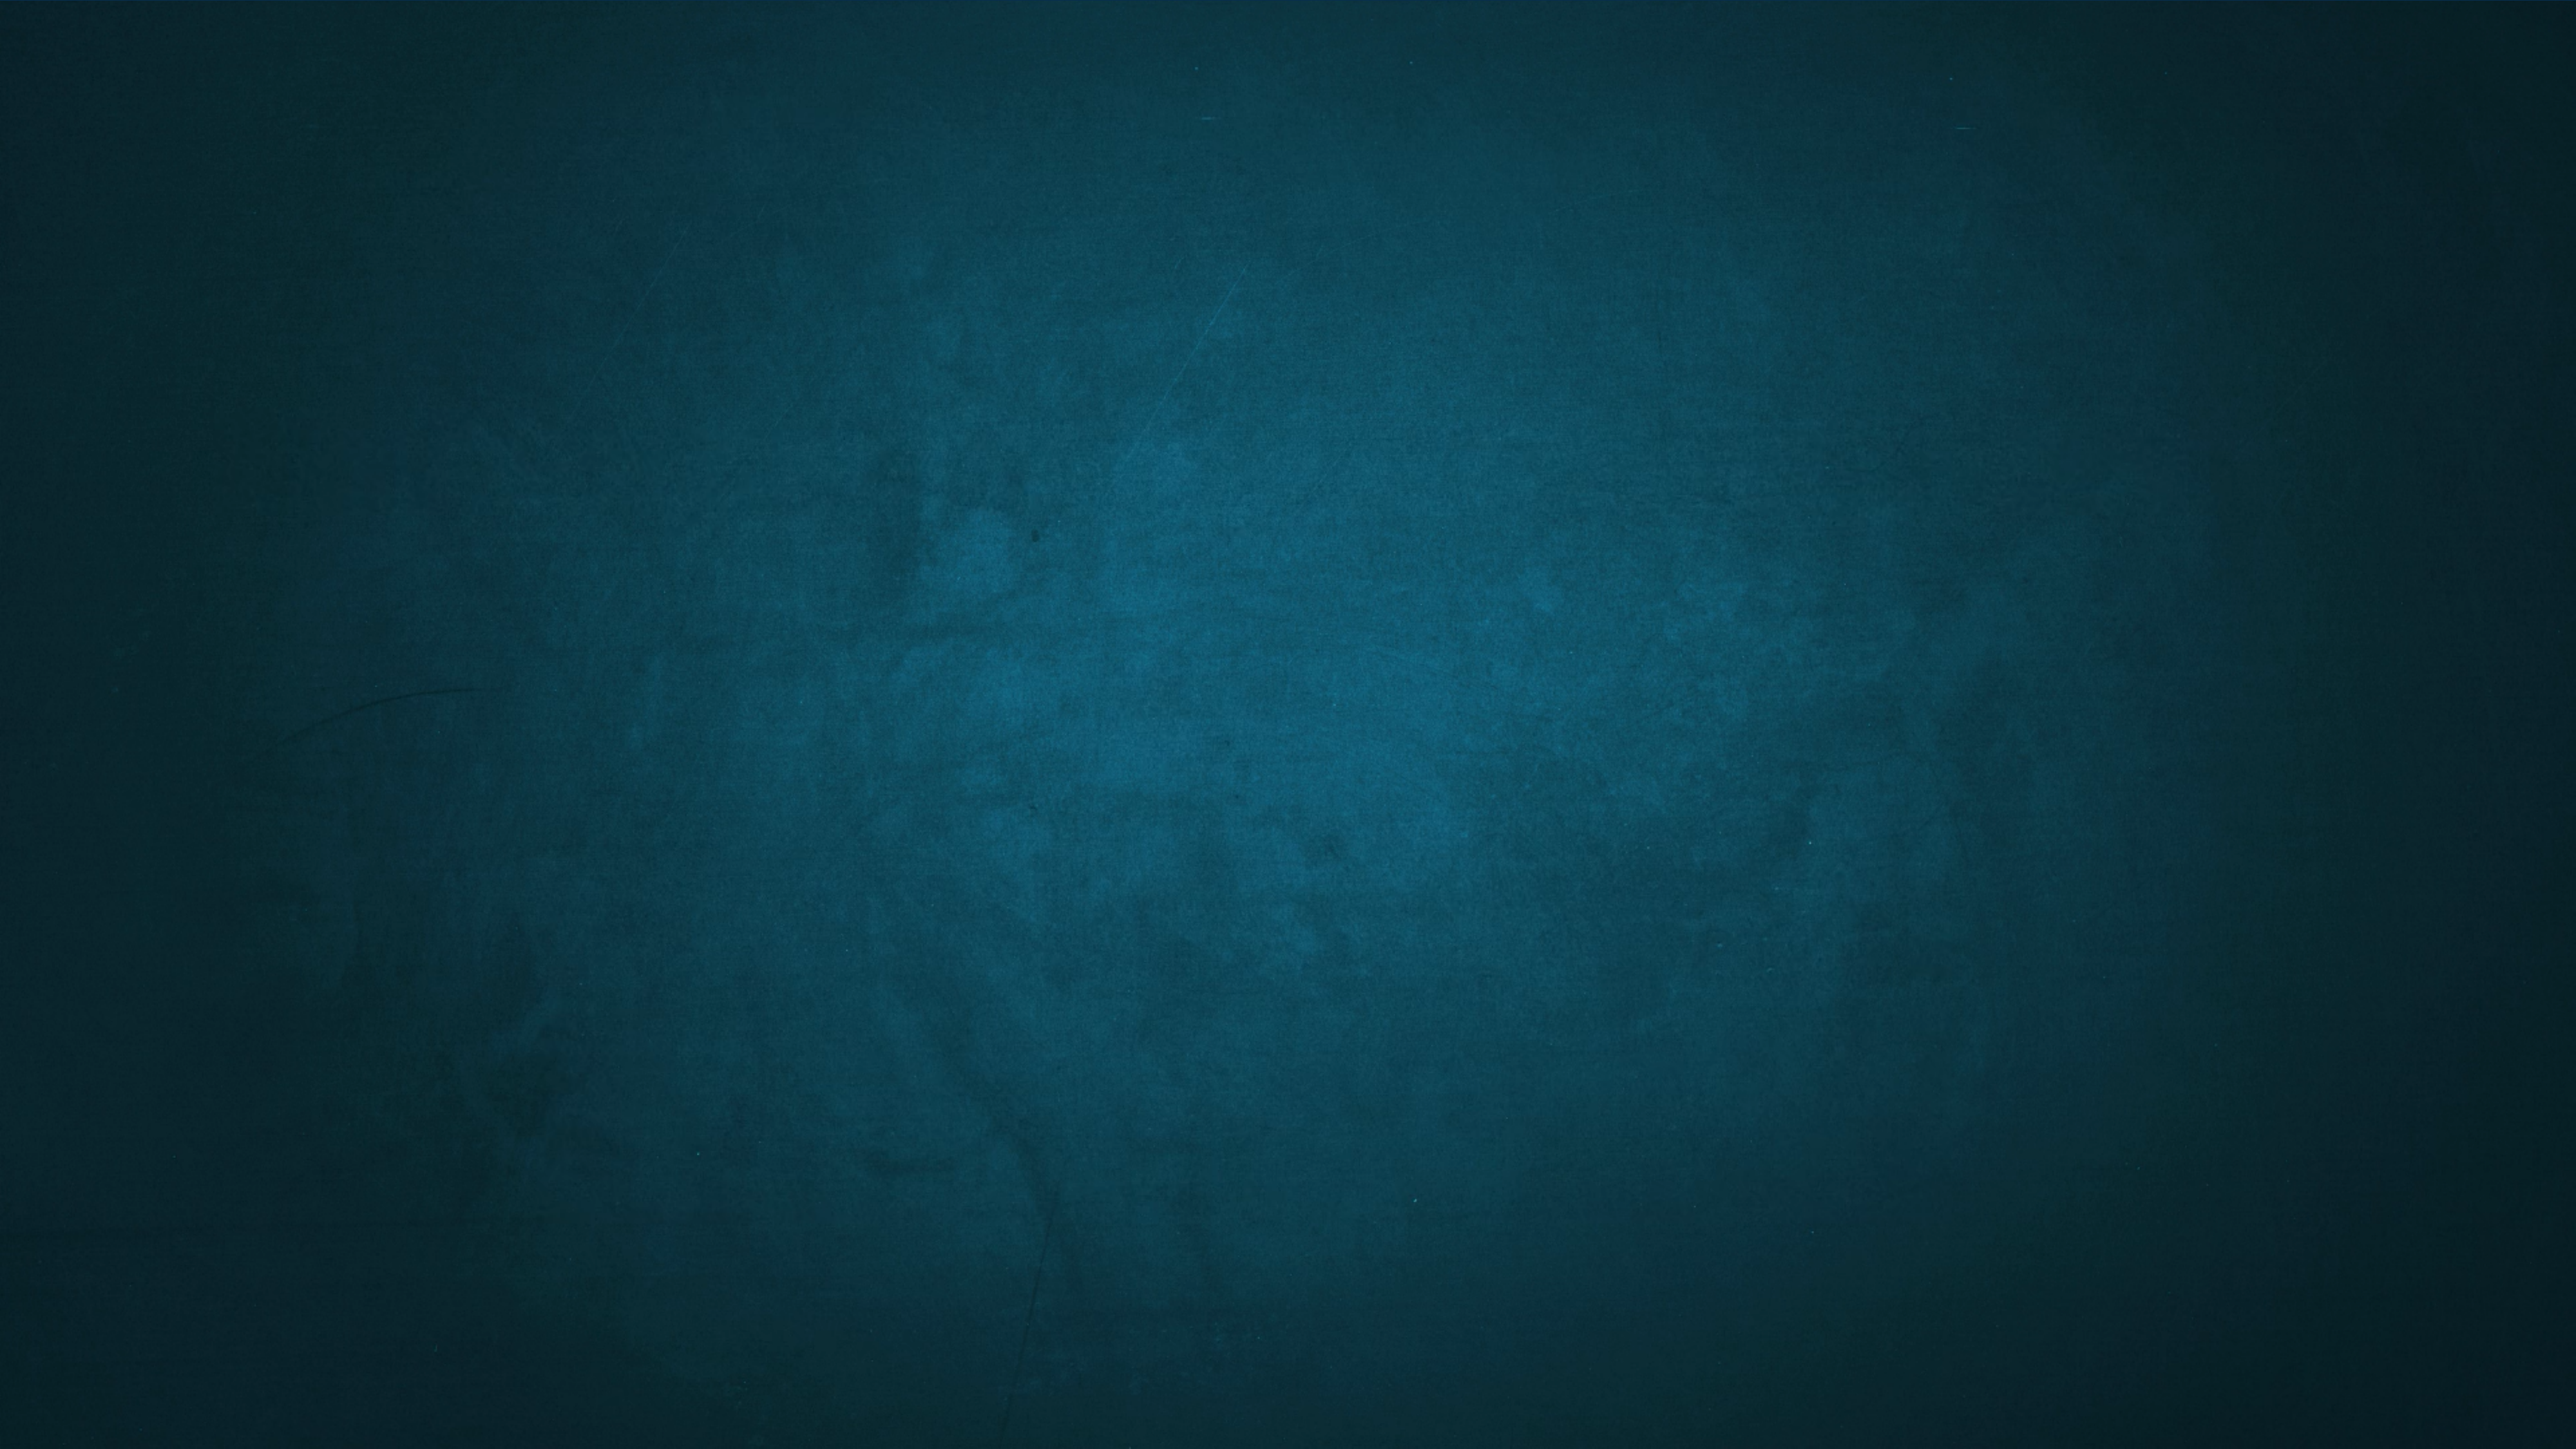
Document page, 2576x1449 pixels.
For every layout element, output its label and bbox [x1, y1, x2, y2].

text_box [0, 0, 2576, 1449]
